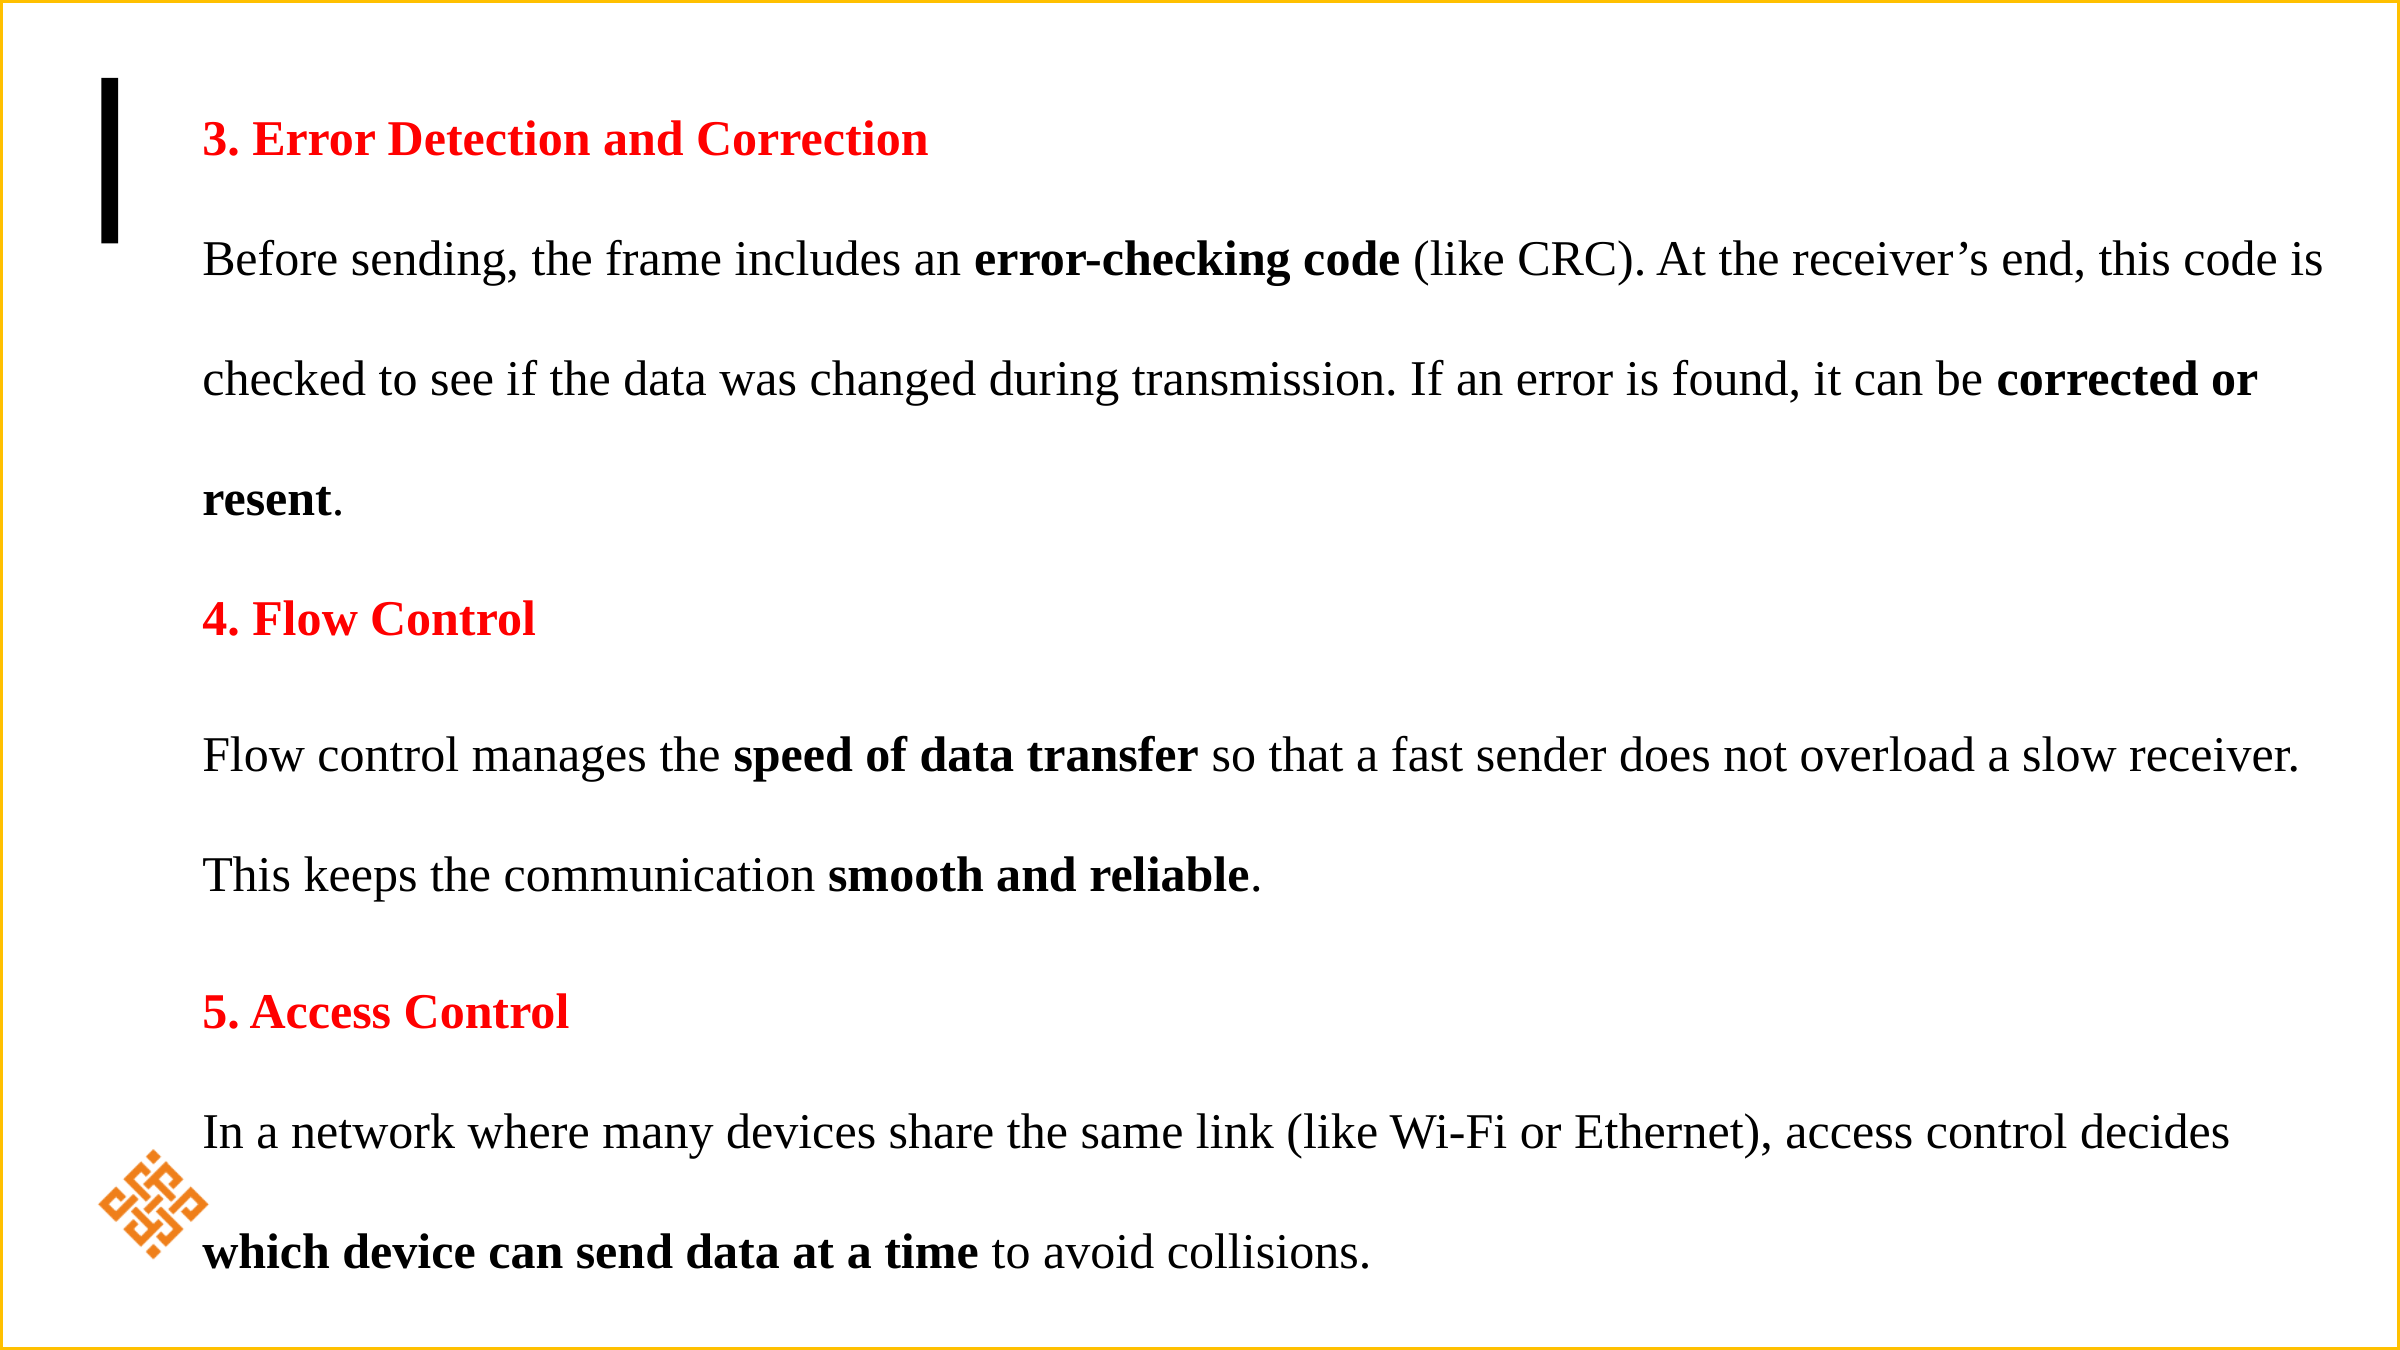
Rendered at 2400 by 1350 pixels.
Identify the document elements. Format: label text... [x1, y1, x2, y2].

text_box 3. Error Detection and Correction Before sending, the frame includes an error-checking code (like CRC). At the receiver’s end, this code is checked to see if the data was changed during transmission. If an error is found, it can be corrected or resent. 4. Flow Control Flow control manages the speed of data transfer so that a fast sender does not overload a slow receiver. This keeps the communication smooth and reliable. 5. Access Control In a network where many devices share the same link (like Wi-Fi or Ethernet), access control decides which device can send data at a time to avoid collisions. [187, 37, 2350, 1350]
picture [75, 1058, 187, 1350]
